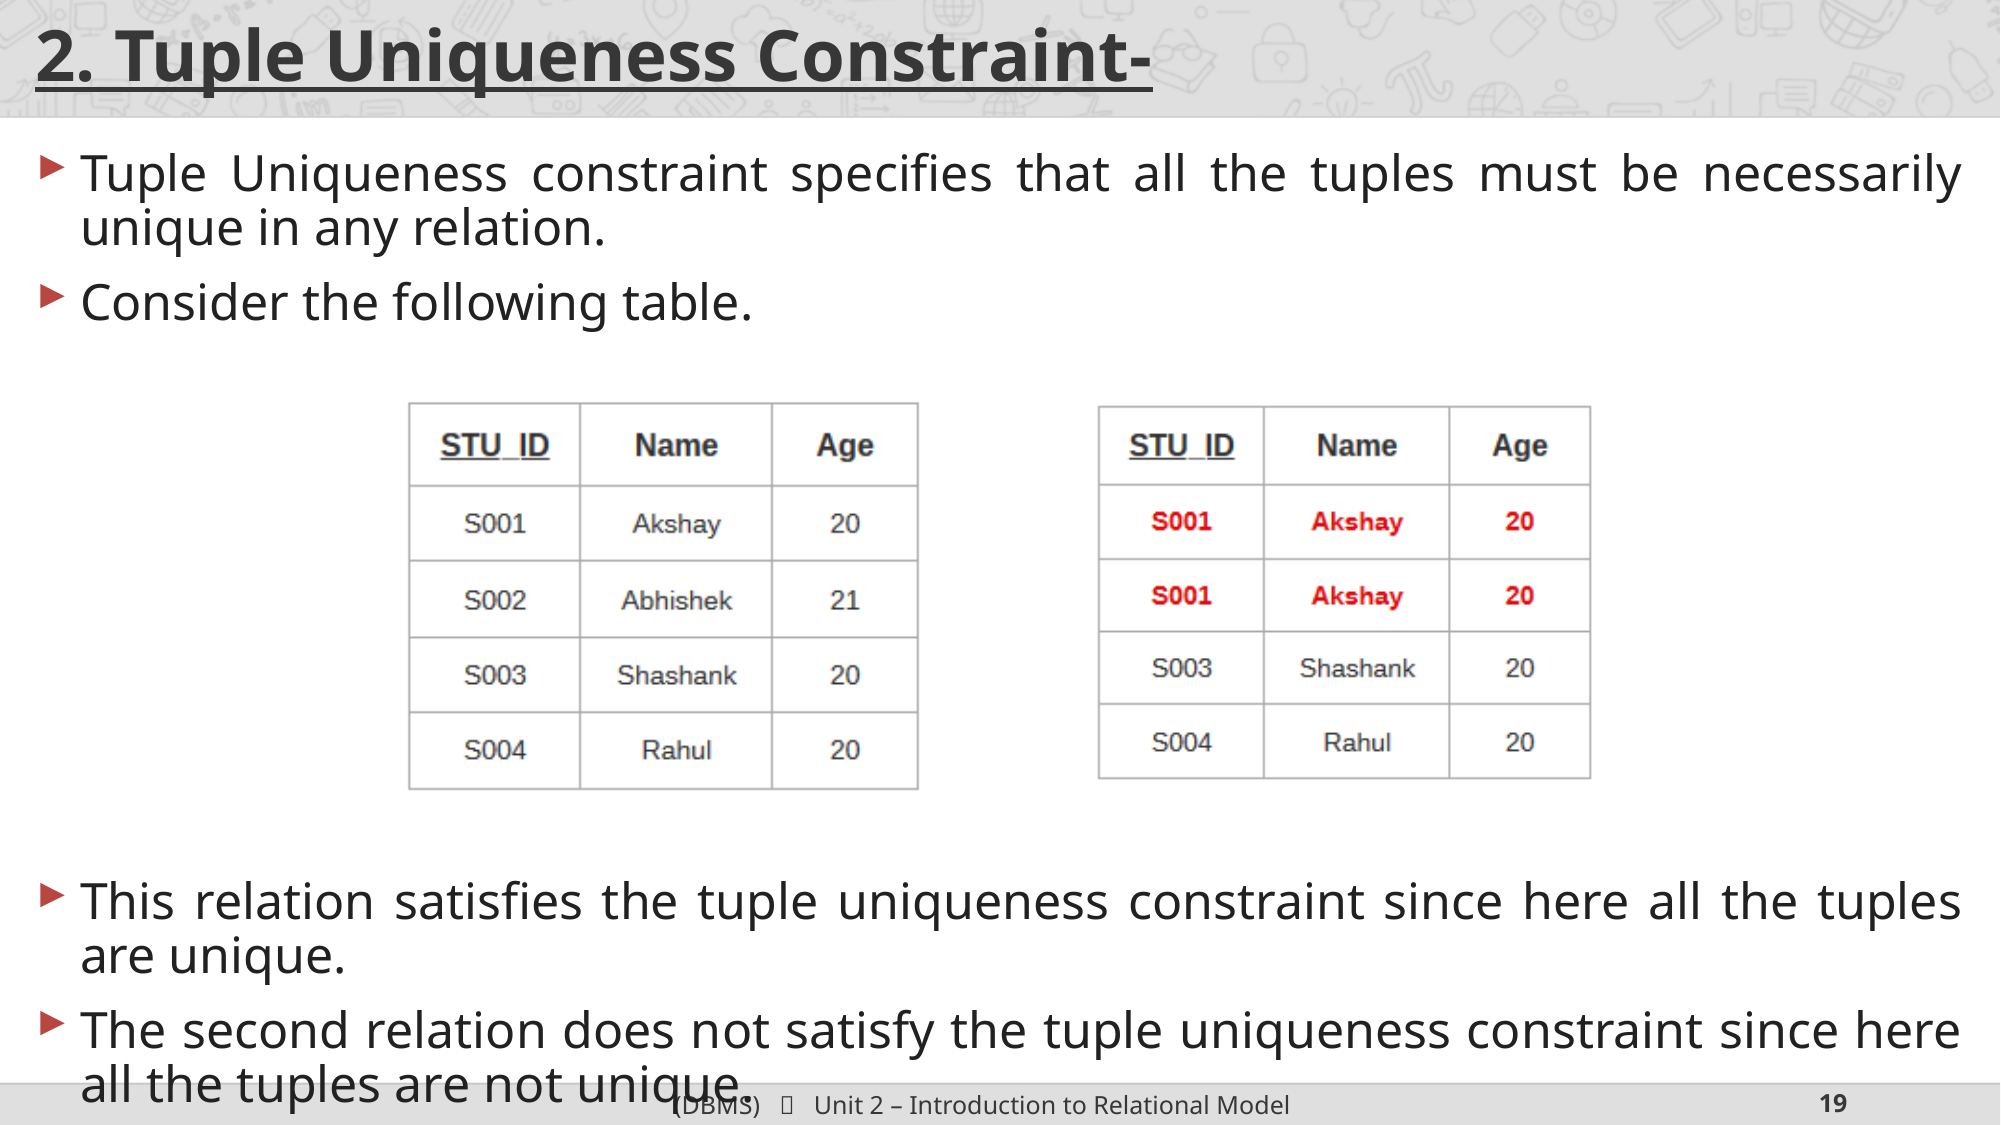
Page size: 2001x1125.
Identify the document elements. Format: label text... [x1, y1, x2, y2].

title 2. Tuple Uniqueness Constraint- [0, 0, 2000, 117]
picture [403, 399, 925, 800]
picture [1091, 397, 1599, 787]
list Tuple Uniqueness constraint specifies that all the tuples must be necessarily unique in any relation. Consider the following table. This relation satisfies the tuple uniqueness constraint since here all the tuples are unique. The second relation does not satisfy the tuple uniqueness constraint since here all the tuples are not unique. [21, 141, 1979, 1059]
